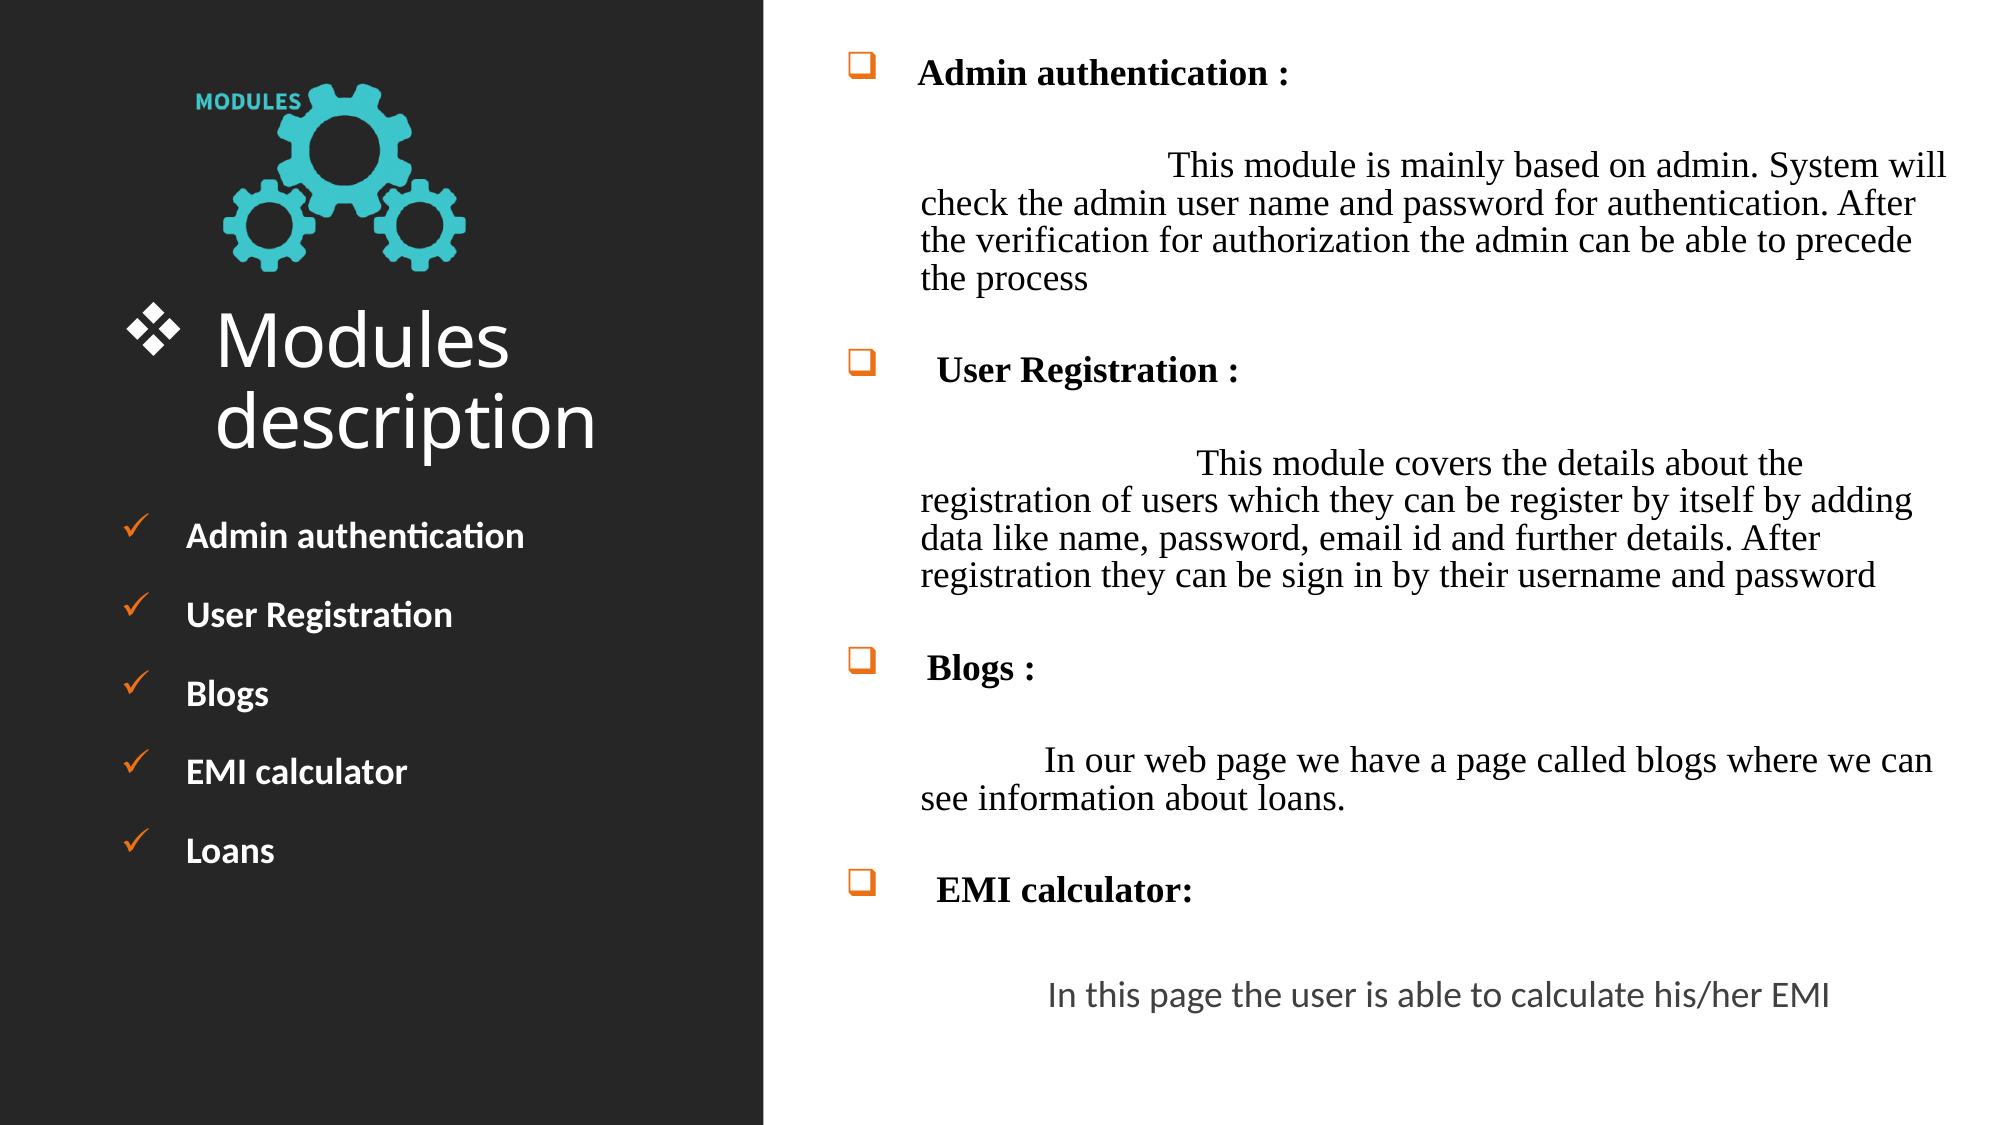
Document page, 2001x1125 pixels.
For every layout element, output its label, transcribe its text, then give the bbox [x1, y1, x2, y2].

list Admin authentication : This module is mainly based on admin. System will check the admin user name and password for authentication. After the verification for authorization the admin can be able to precede the process User Registration : This module covers the details about the registration of users which they can be register by itself by adding data like name, password, email id and further details. After registration they can be sign in by their username and password Blogs : In our web page we have a page called blogs where we can see information about loans. EMI calculator: In this page the user is able to calculate his/her EMI [845, 47, 1959, 1085]
title Modules description [105, 128, 683, 473]
list Admin authentication User Registration Blogs EMI calculator Loans [105, 499, 683, 1002]
picture [185, 65, 480, 302]
